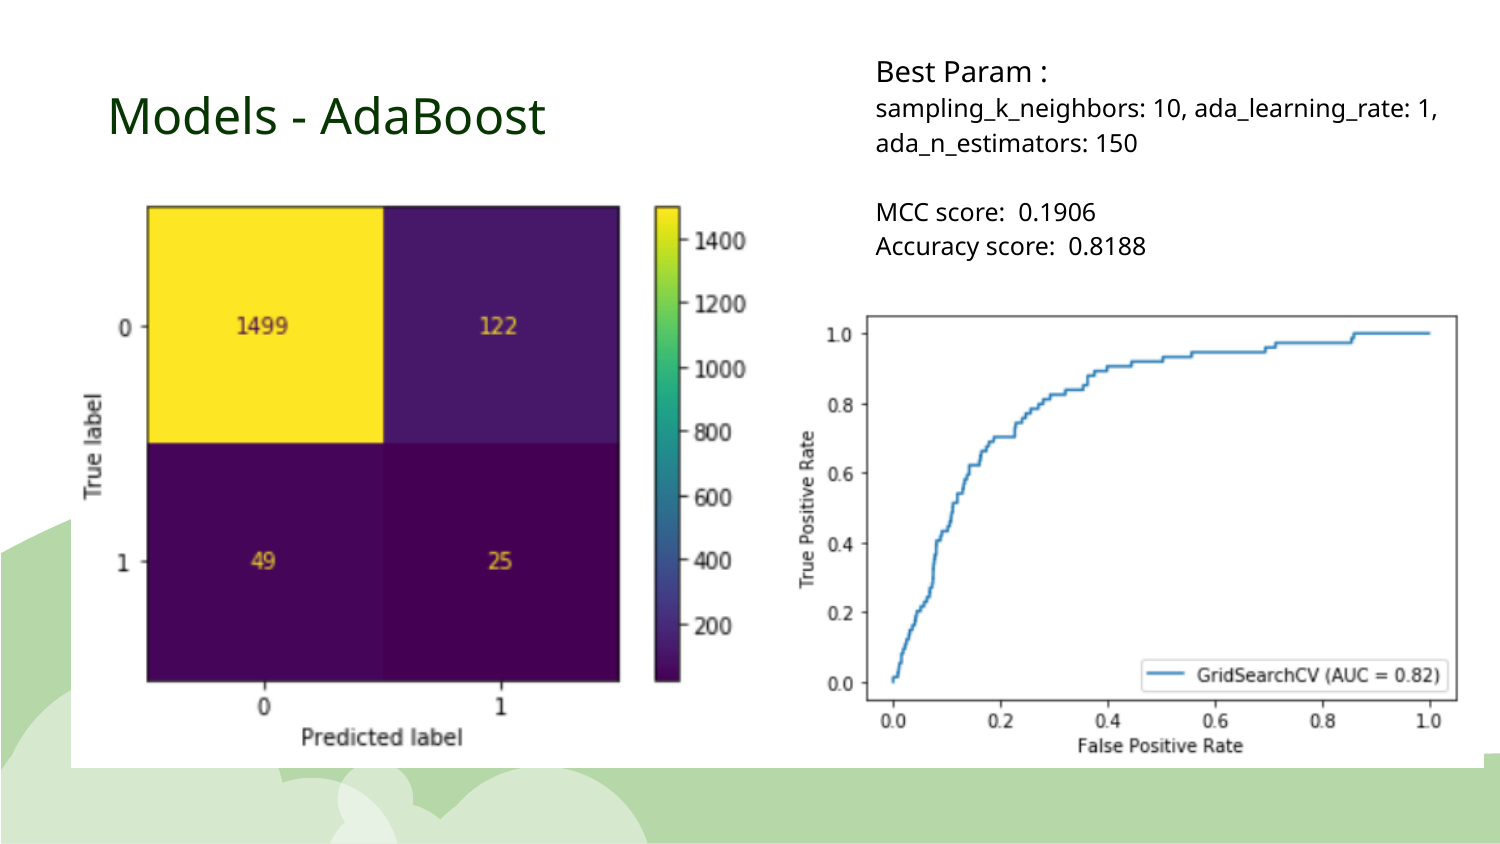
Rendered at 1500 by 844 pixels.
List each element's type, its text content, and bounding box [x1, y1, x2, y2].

picture [70, 177, 1484, 769]
text_box Best Param : sampling_k_neighbors: 10, ada_learning_rate: 1, ada_n_estimators: 150 MCC score: 0.1906 Accuracy score: 0.8188 [860, 38, 1456, 258]
title Models - AdaBoost [92, 69, 860, 149]
